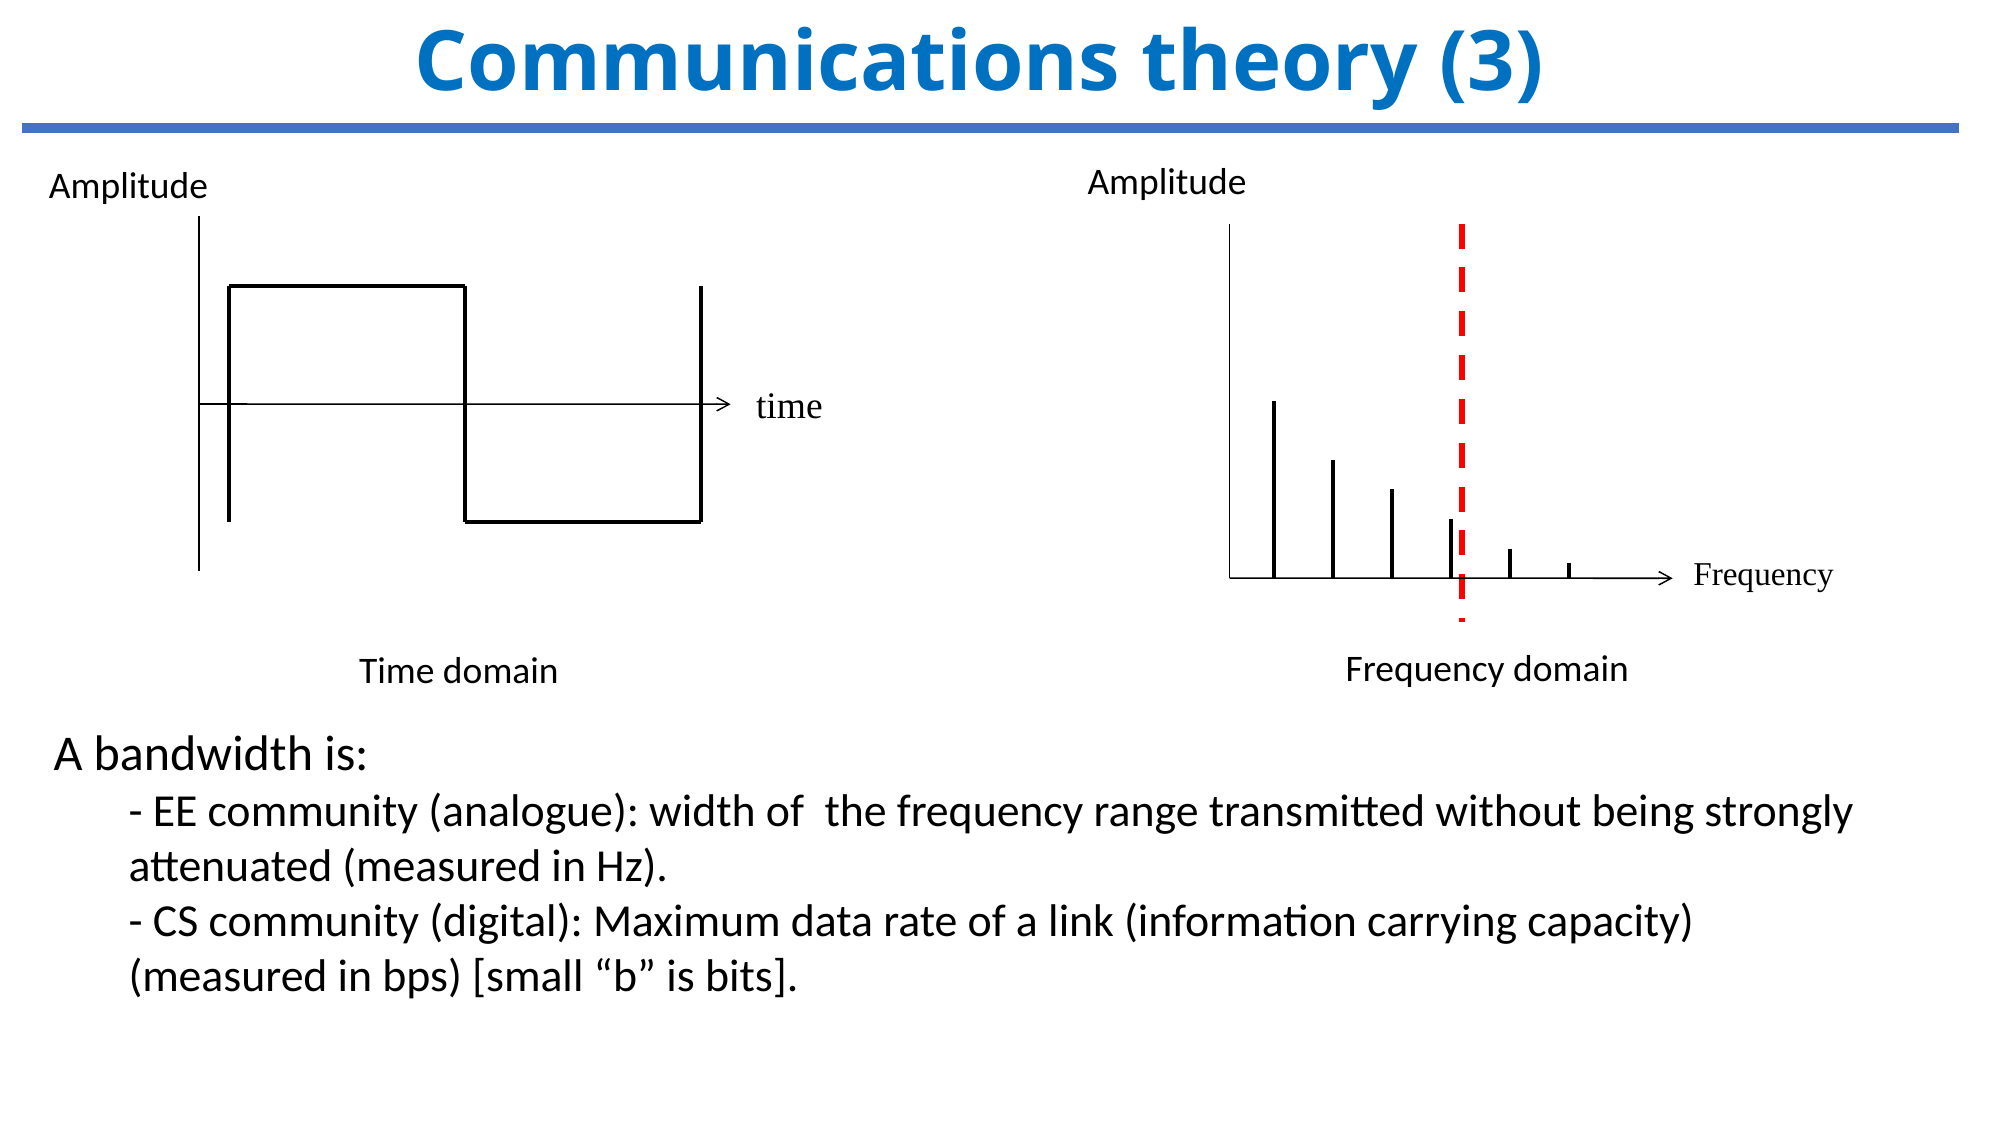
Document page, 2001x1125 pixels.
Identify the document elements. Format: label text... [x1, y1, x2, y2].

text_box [199, 216, 839, 571]
text_box Time domain [344, 638, 574, 699]
text_box Amplitude [1072, 149, 1262, 209]
text_box Communications theory (3) [21, 2, 1960, 126]
text_box Amplitude [34, 153, 224, 214]
text_box A bandwidth is: - EE community (analogue): width of the frequency range transmitted without being strongly attenuated (measured in Hz). - CS community (digital): Maximum data rate of a link (information carrying capacity) (measured in bps) [small “b” is bits]. [38, 713, 1918, 1008]
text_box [1229, 223, 1862, 601]
text_box Frequency domain [1330, 637, 1645, 697]
